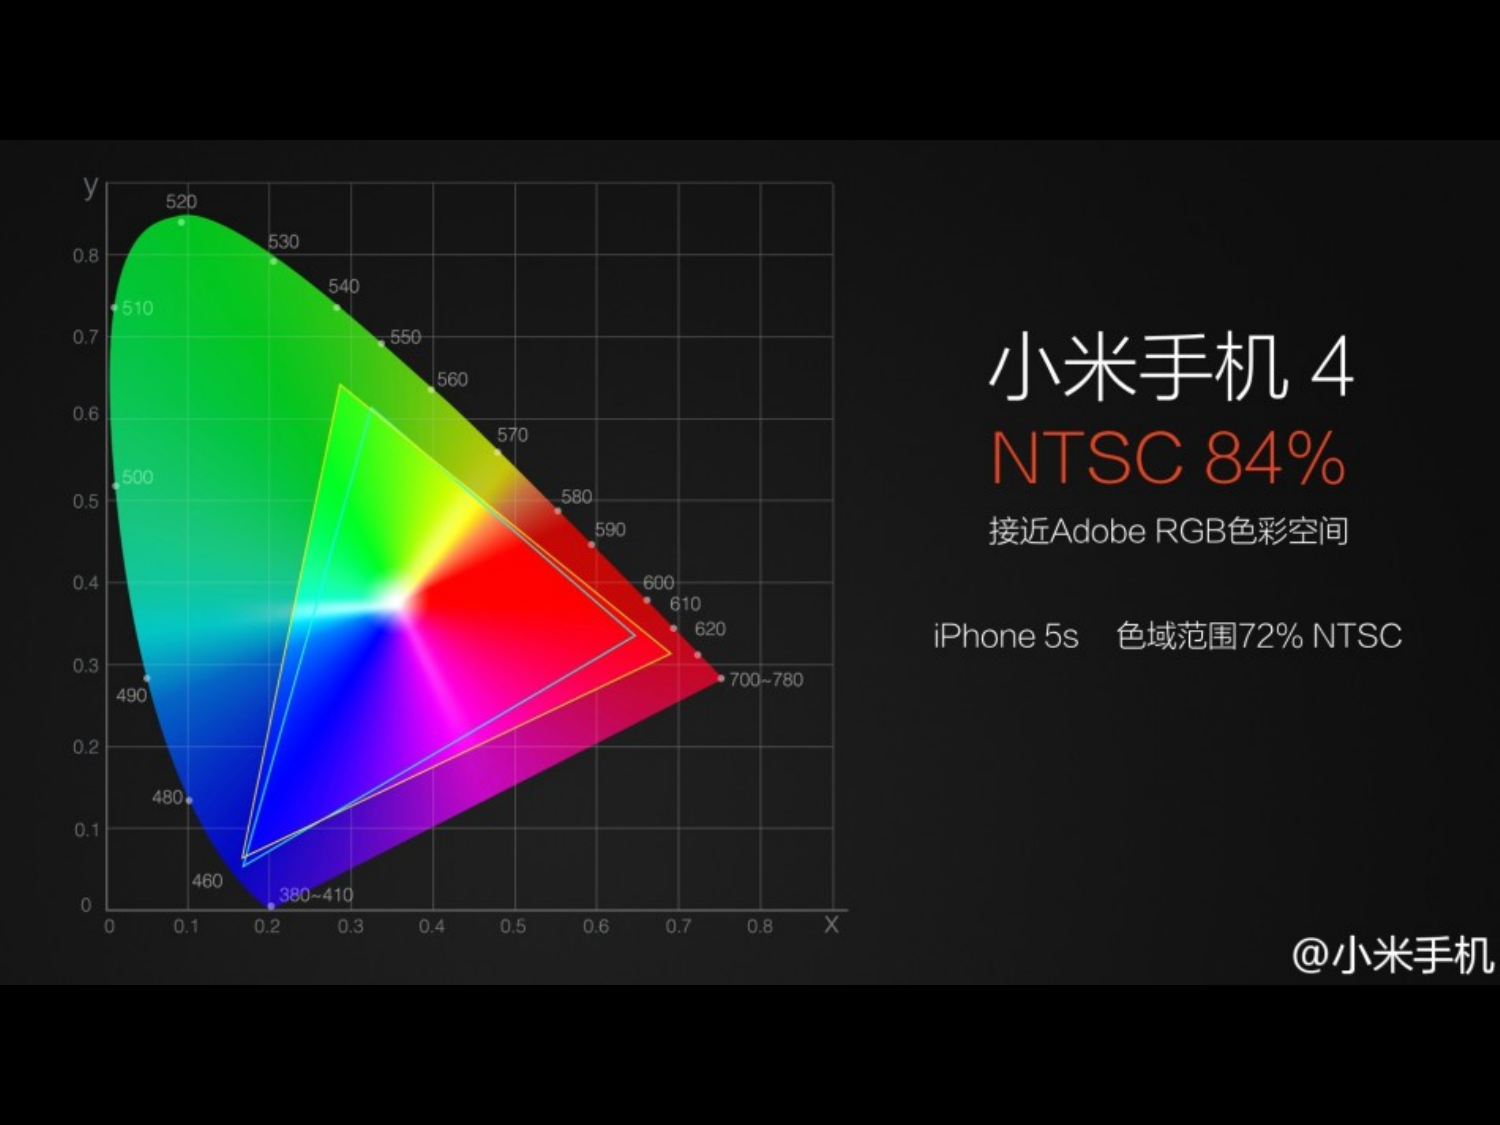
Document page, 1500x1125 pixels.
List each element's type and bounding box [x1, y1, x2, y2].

picture [0, 140, 1500, 985]
